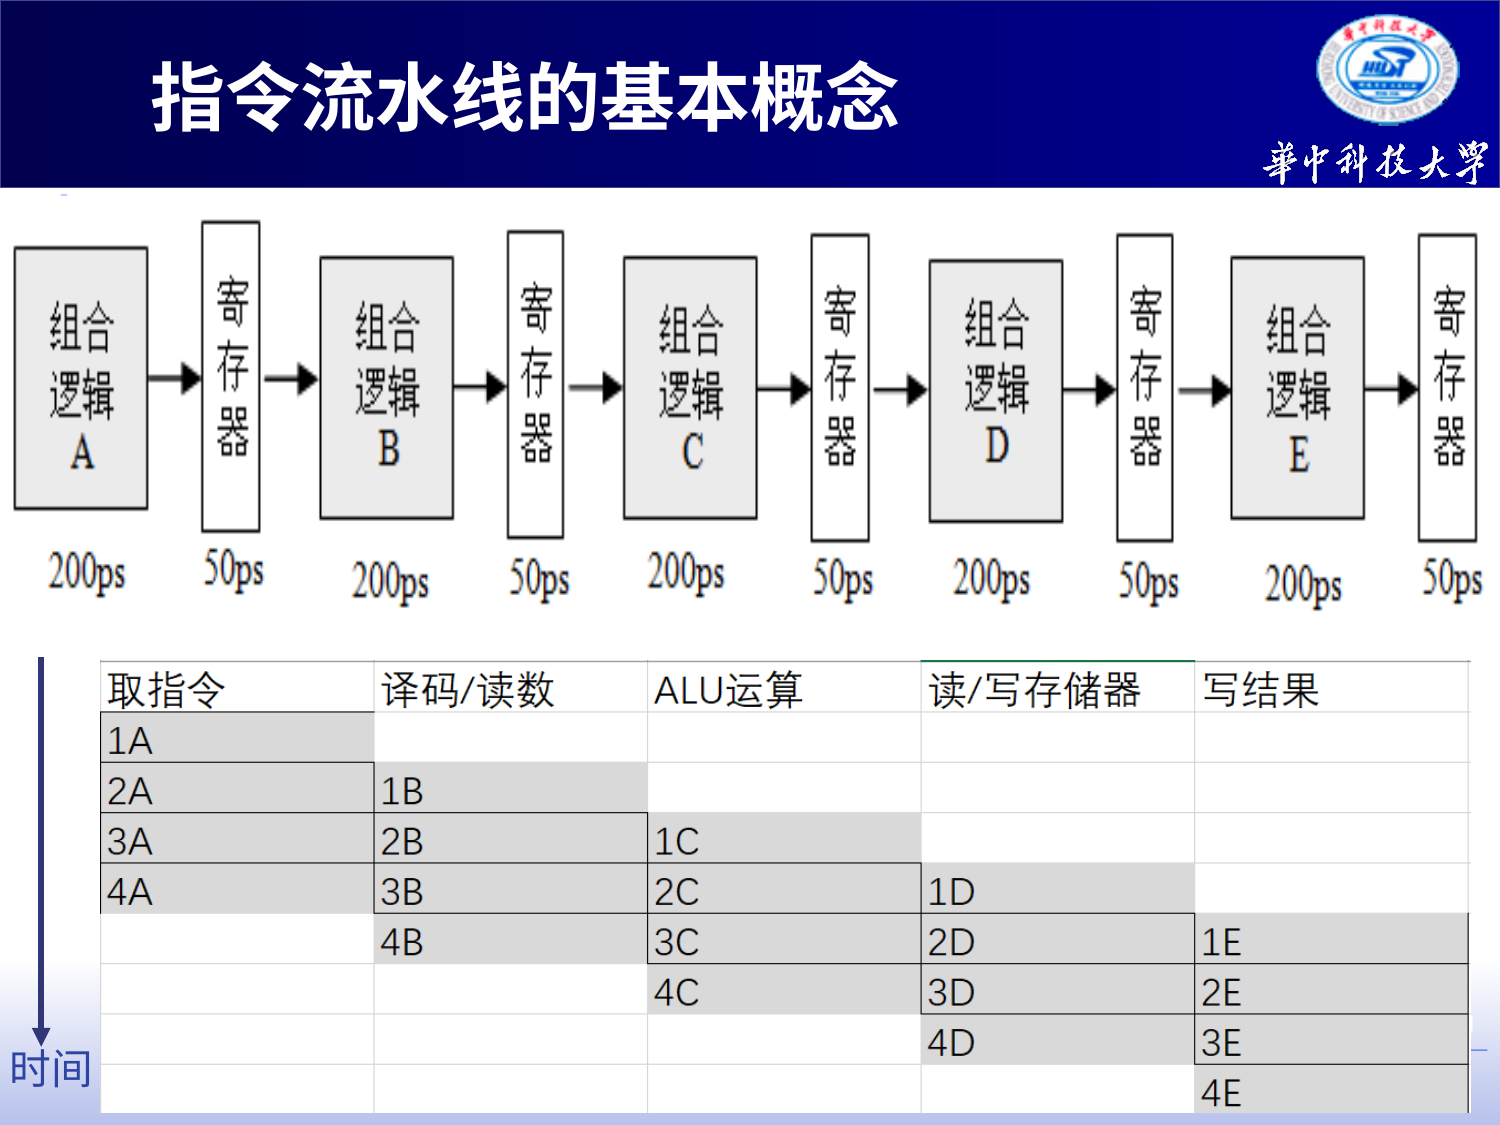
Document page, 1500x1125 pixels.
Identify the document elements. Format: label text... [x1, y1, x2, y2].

picture [100, 660, 1471, 1113]
picture [0, 195, 1500, 624]
text_box 指令流水线的基本概念 [135, 42, 1500, 130]
text_box 时间 [0, 1035, 95, 1100]
picture [1262, 140, 1488, 185]
picture [1316, 14, 1460, 42]
